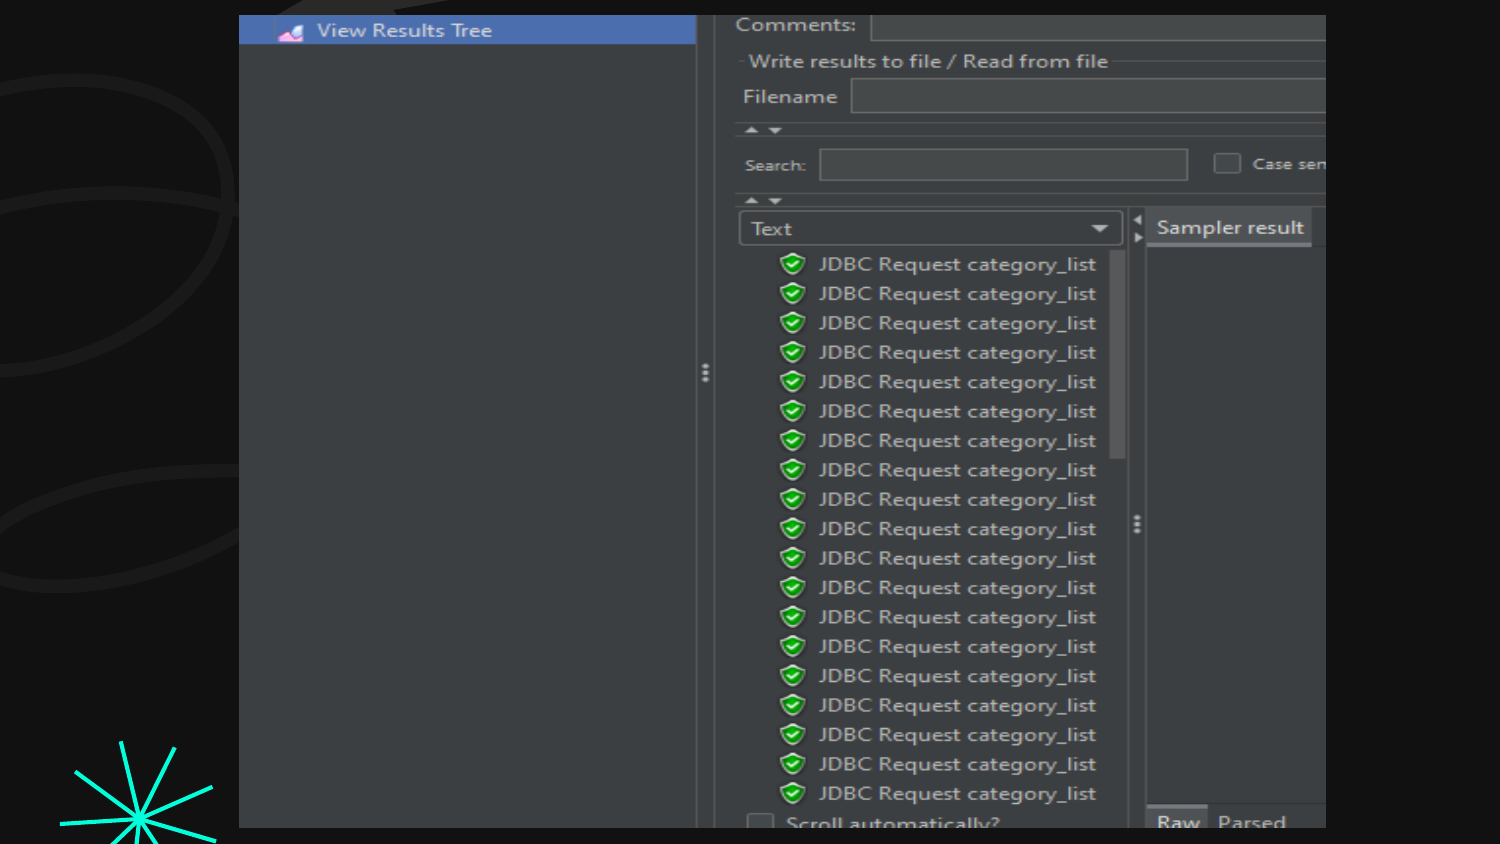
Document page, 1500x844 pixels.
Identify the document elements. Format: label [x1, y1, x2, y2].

picture [239, 15, 1326, 829]
